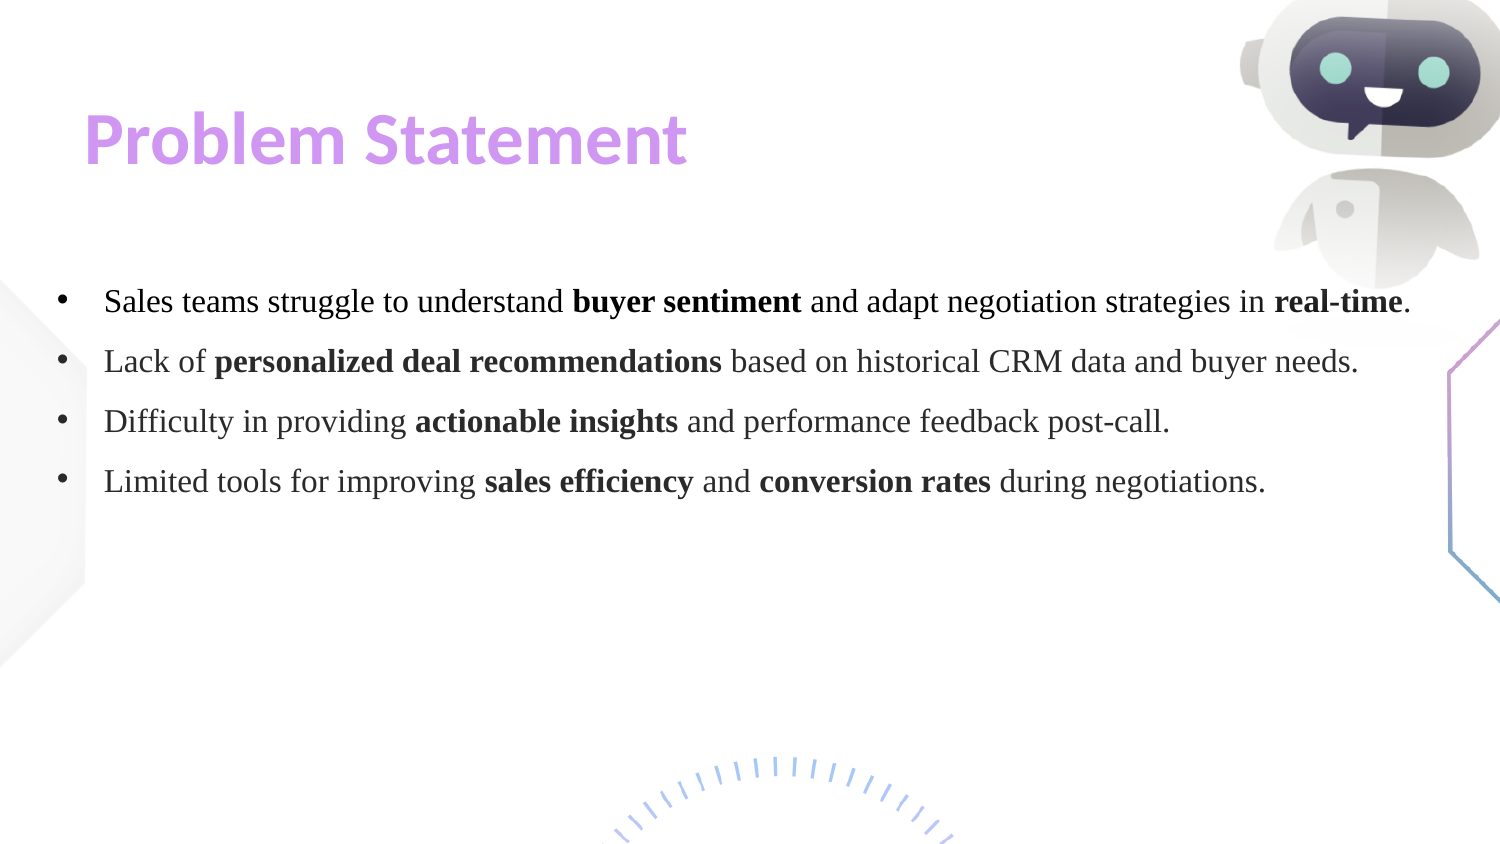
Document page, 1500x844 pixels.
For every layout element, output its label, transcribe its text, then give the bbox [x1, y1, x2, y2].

text_box Problem Statement [69, 82, 970, 187]
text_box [0, 202, 1019, 844]
text_box Sales teams struggle to understand buyer sentiment and adapt negotiation strategies in real-time. Lack of personalized deal recommendations based on historical CRM data and buyer needs. Difficulty in providing actionable insights and performance feedback post-call. Limited tools for improving sales efficiency and conversion rates during negotiations. [1024, 392, 1434, 507]
picture [1030, 0, 1500, 681]
